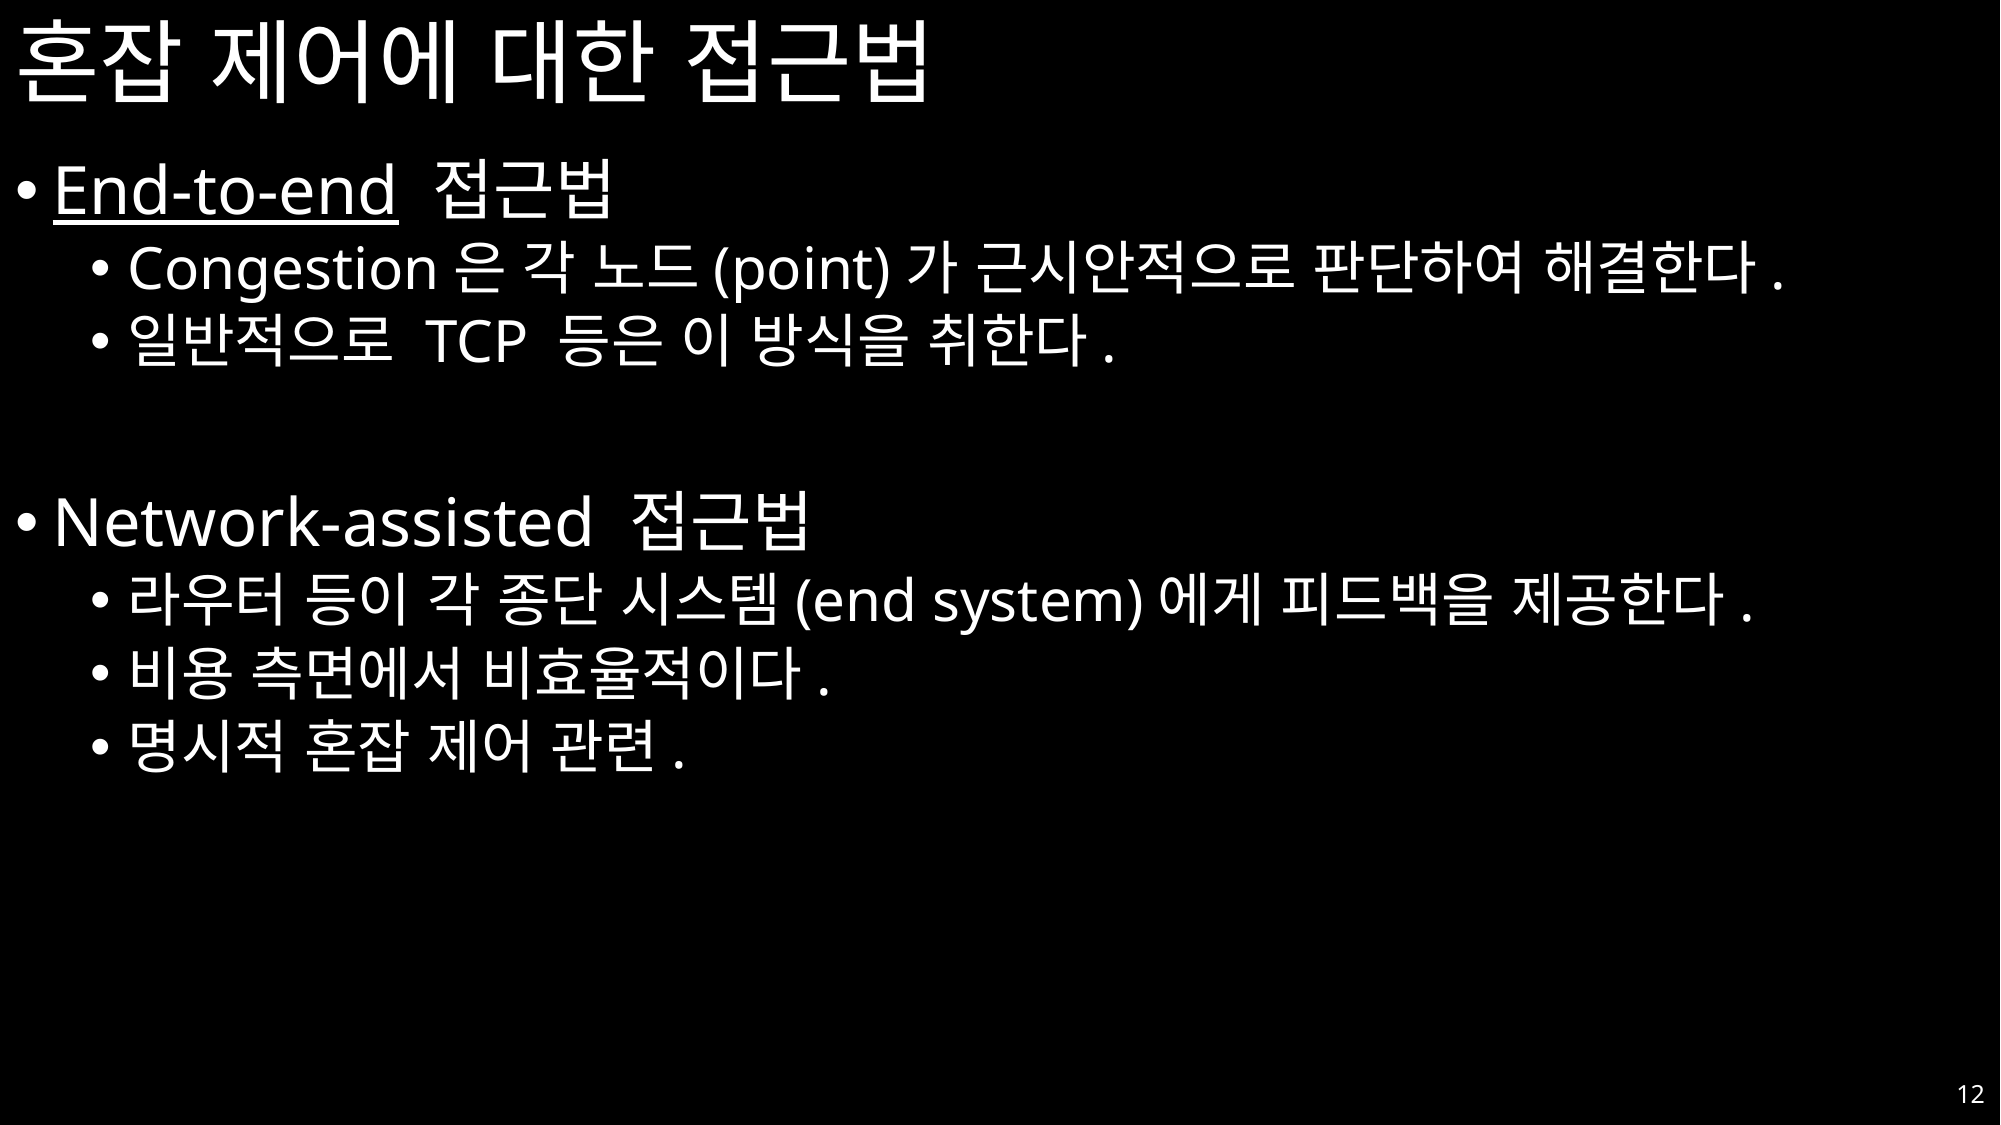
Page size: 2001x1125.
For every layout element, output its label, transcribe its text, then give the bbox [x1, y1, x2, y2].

title 혼잡 제어에 대한 접근법 [0, 0, 2000, 135]
slide_number 12 [1550, 1065, 2000, 1125]
list End-to-end 접근법 Congestion은 각 노드(point)가 근시안적으로 판단하여 해결한다. 일반적으로 TCP 등은 이 방식을 취한다. Network-assisted 접근법 라우터 등이 각 종단 시스템(end system)에게 피드백을 제공한다. 비용 측면에서 비효율적이다. 명시적 혼잡 제어 관련. [0, 149, 2000, 1068]
